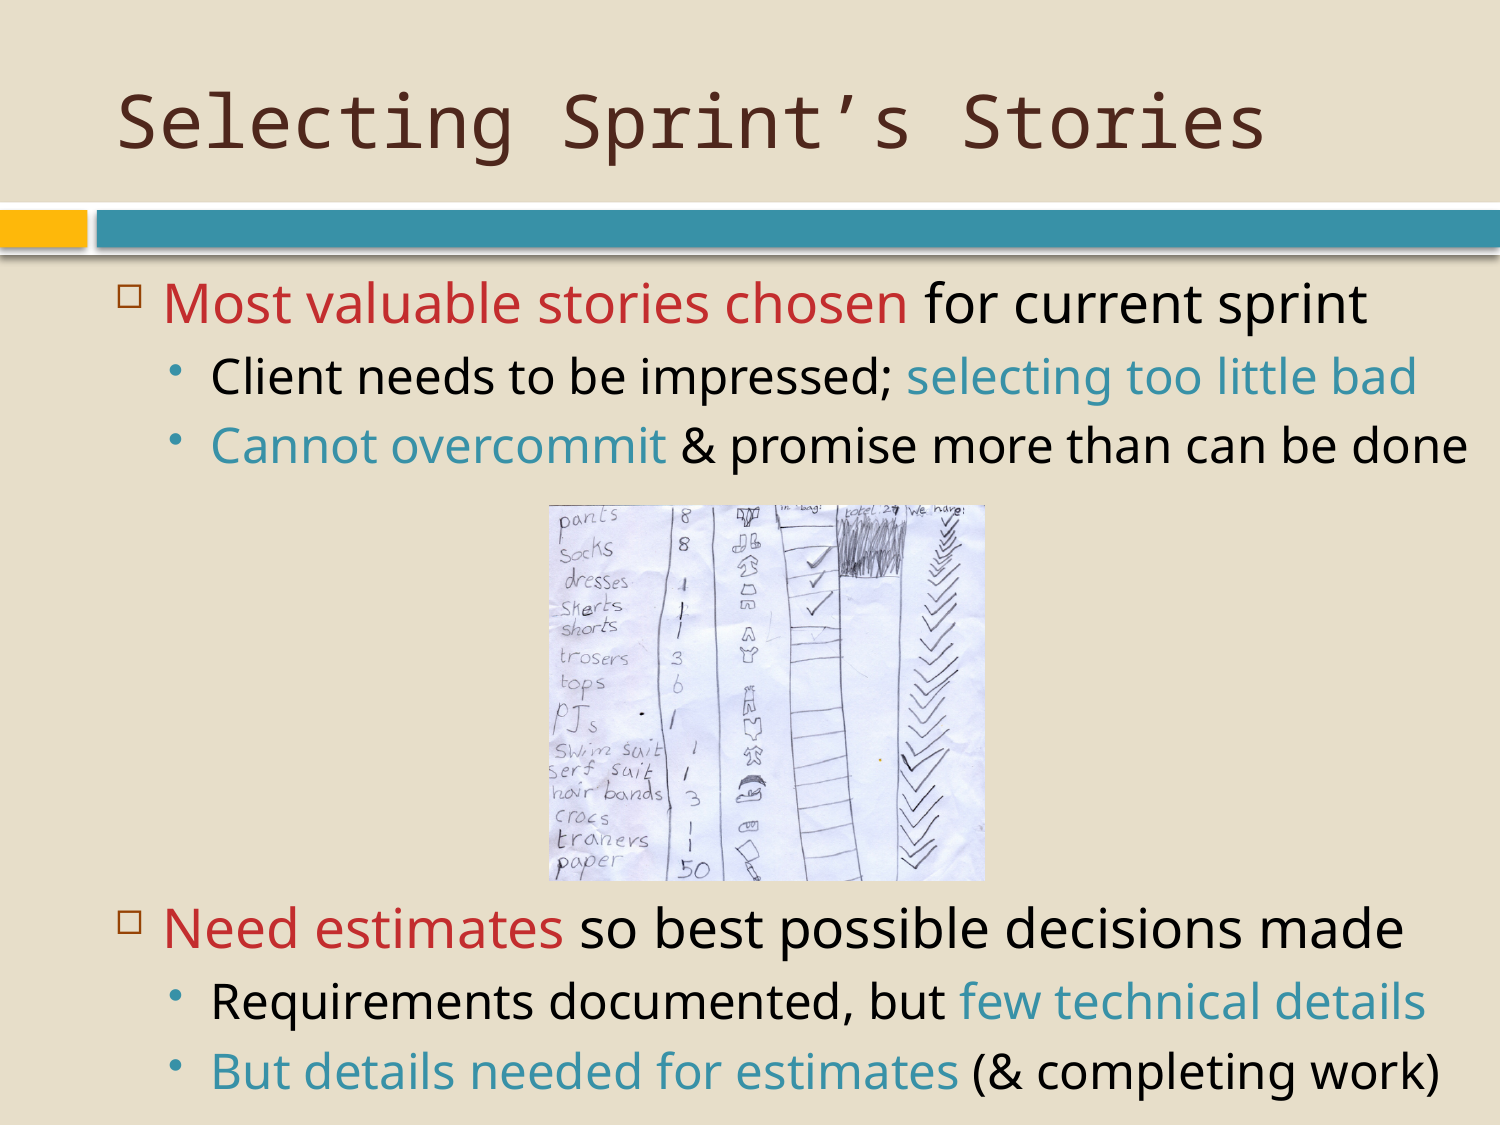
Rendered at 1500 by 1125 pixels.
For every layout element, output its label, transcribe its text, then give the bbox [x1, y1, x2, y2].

picture [549, 505, 985, 881]
title Selecting Sprint’s Stories [99, 37, 1500, 200]
list Most valuable stories chosen for current sprint Client needs to be impressed; selecting too little bad Cannot overcommit & promise more than can be done Need estimates so best possible decisions made Requirements documented, but few technical details But details needed for estimates (& completing work) [100, 261, 1500, 1125]
